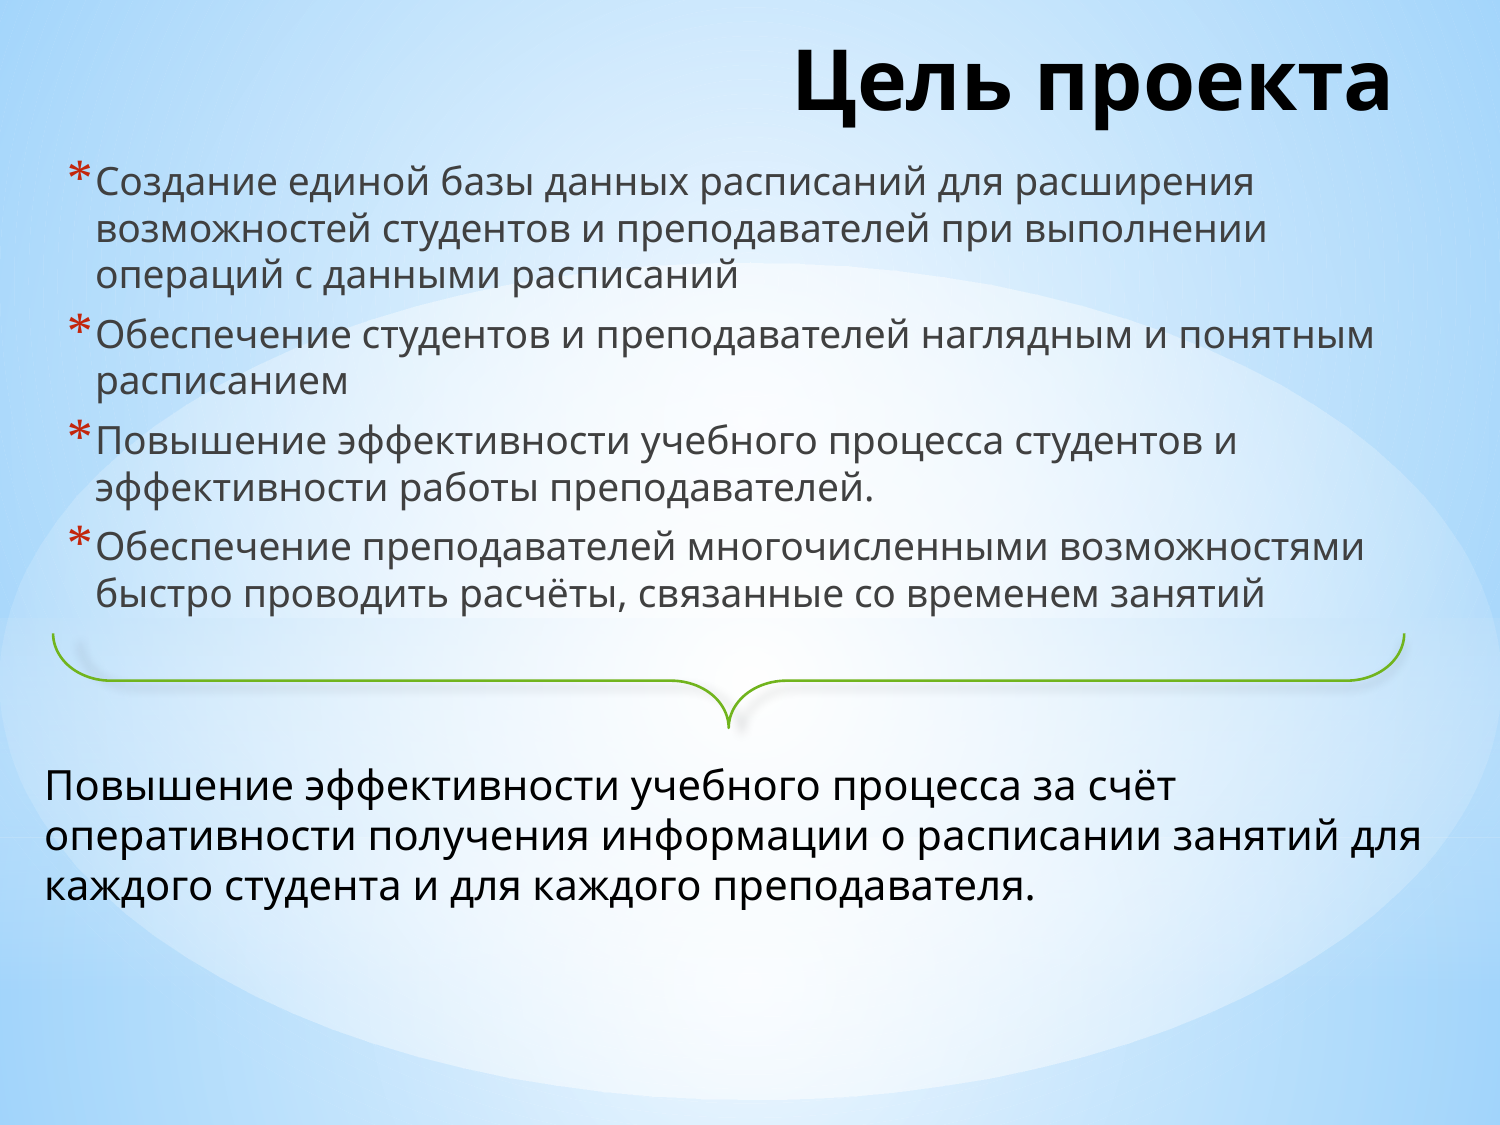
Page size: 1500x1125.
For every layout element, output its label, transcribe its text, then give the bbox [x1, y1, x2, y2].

title Цель проекта [59, 19, 1410, 136]
list Создание единой базы данных расписаний для расширения возможностей студентов и преподавателей при выполнении операций с данными расписаний Обеспечение студентов и преподавателей наглядным и понятным расписанием Повышение эффективности учебного процесса студентов и эффективности работы преподавателей. Обеспечение преподавателей многочисленными возможностями быстро проводить расчёты, связанные со временем занятий [45, 149, 1396, 634]
text_box [51, 633, 1406, 730]
text_box Повышение эффективности учебного процесса за счёт оперативности получения информации о расписании занятий для каждого студента и для каждого преподавателя. [29, 751, 1500, 917]
